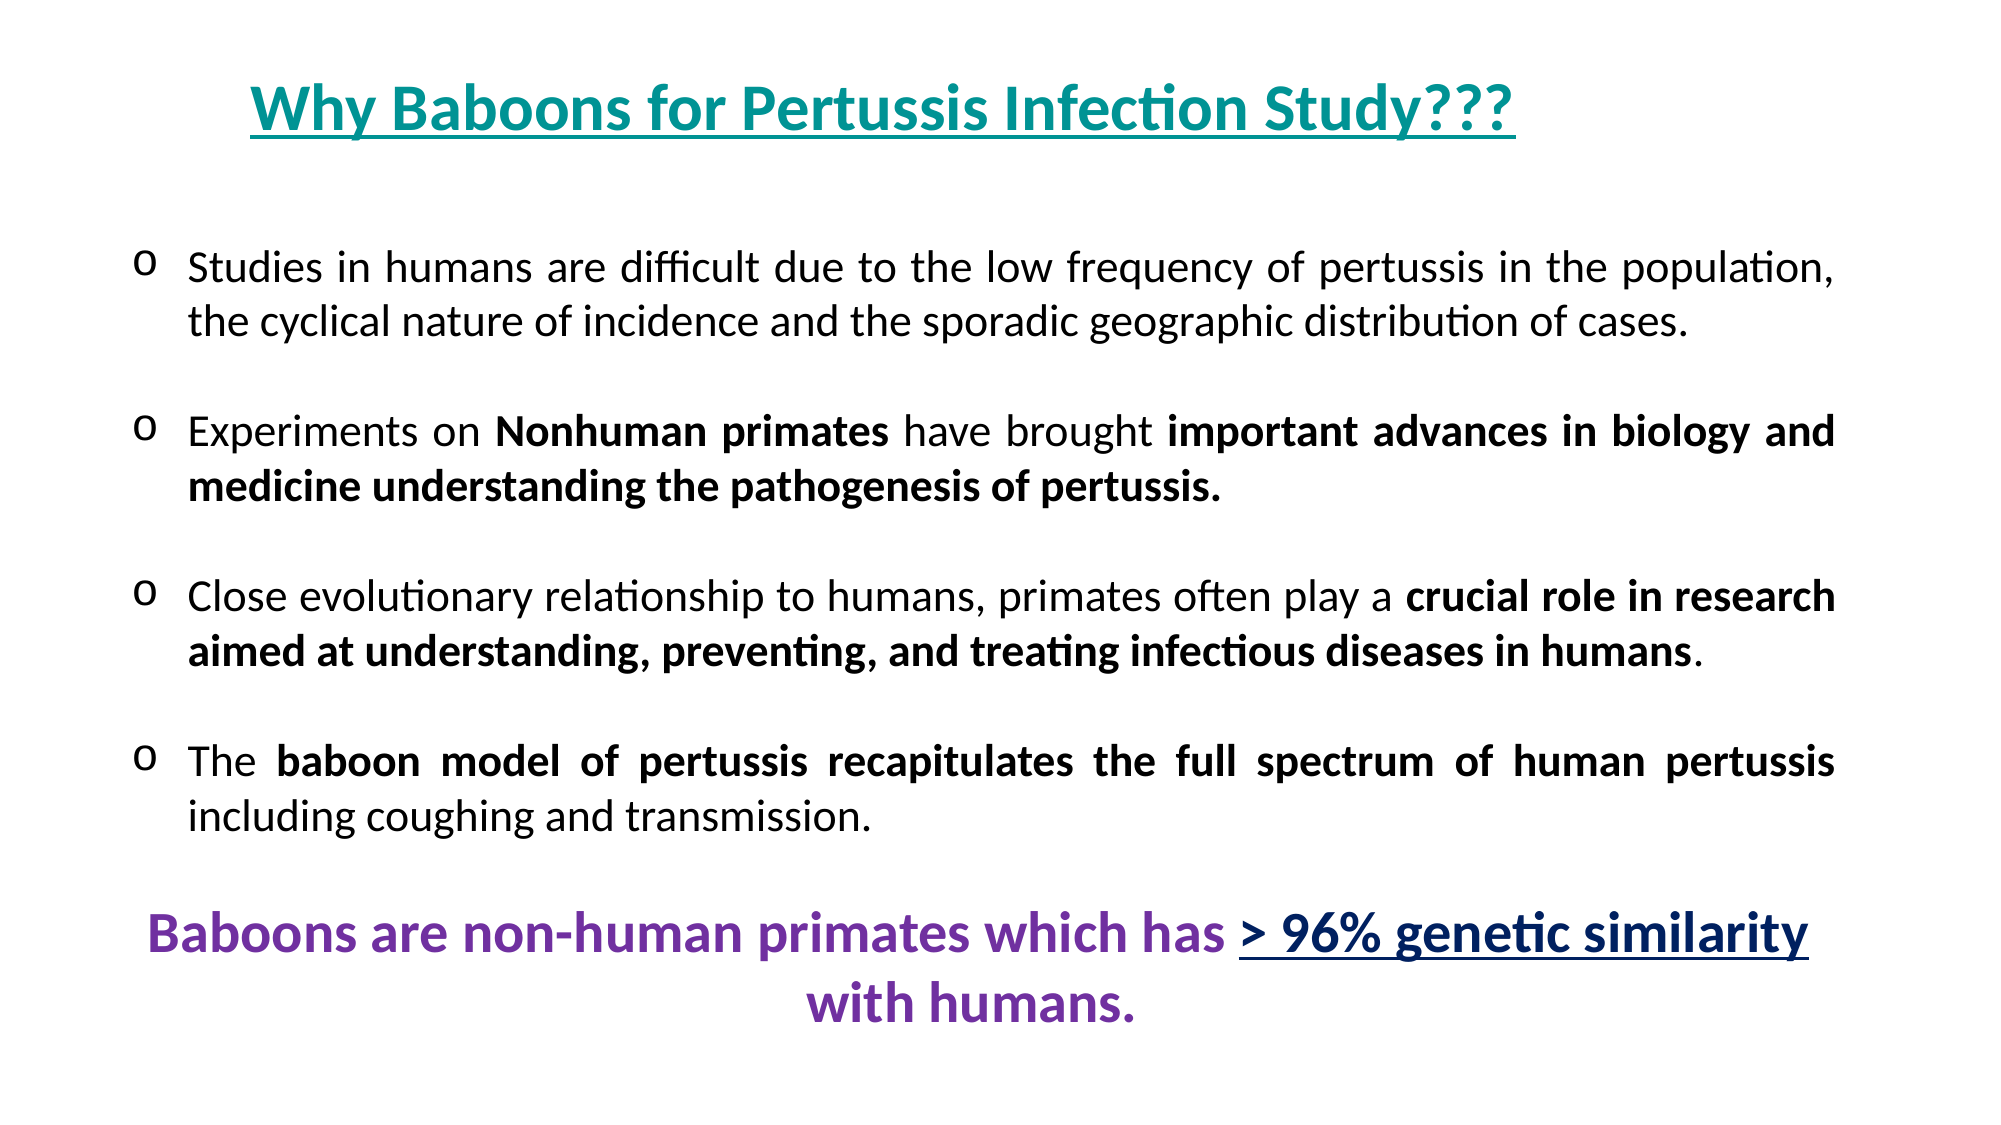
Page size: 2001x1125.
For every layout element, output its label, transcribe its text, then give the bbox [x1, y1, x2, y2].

text_box Baboons are non-human primates which has > 96% genetic similarity with humans. [109, 887, 1848, 1042]
text_box Why Baboons for Pertussis Infection Study??? [209, 39, 1558, 169]
text_box Studies in humans are difficult due to the low frequency of pertussis in the population, the cyclical nature of incidence and the sporadic geographic distribution of cases. Experiments on Nonhuman primates have brought important advances in biology and medicine understanding the pathogenesis of pertussis. Close evolutionary relationship to humans, primates often play a crucial role in research aimed at understanding, preventing, and treating infectious diseases in humans. The baboon model of pertussis recapitulates the full spectrum of human pertussis including coughing and transmission. [116, 228, 1852, 849]
